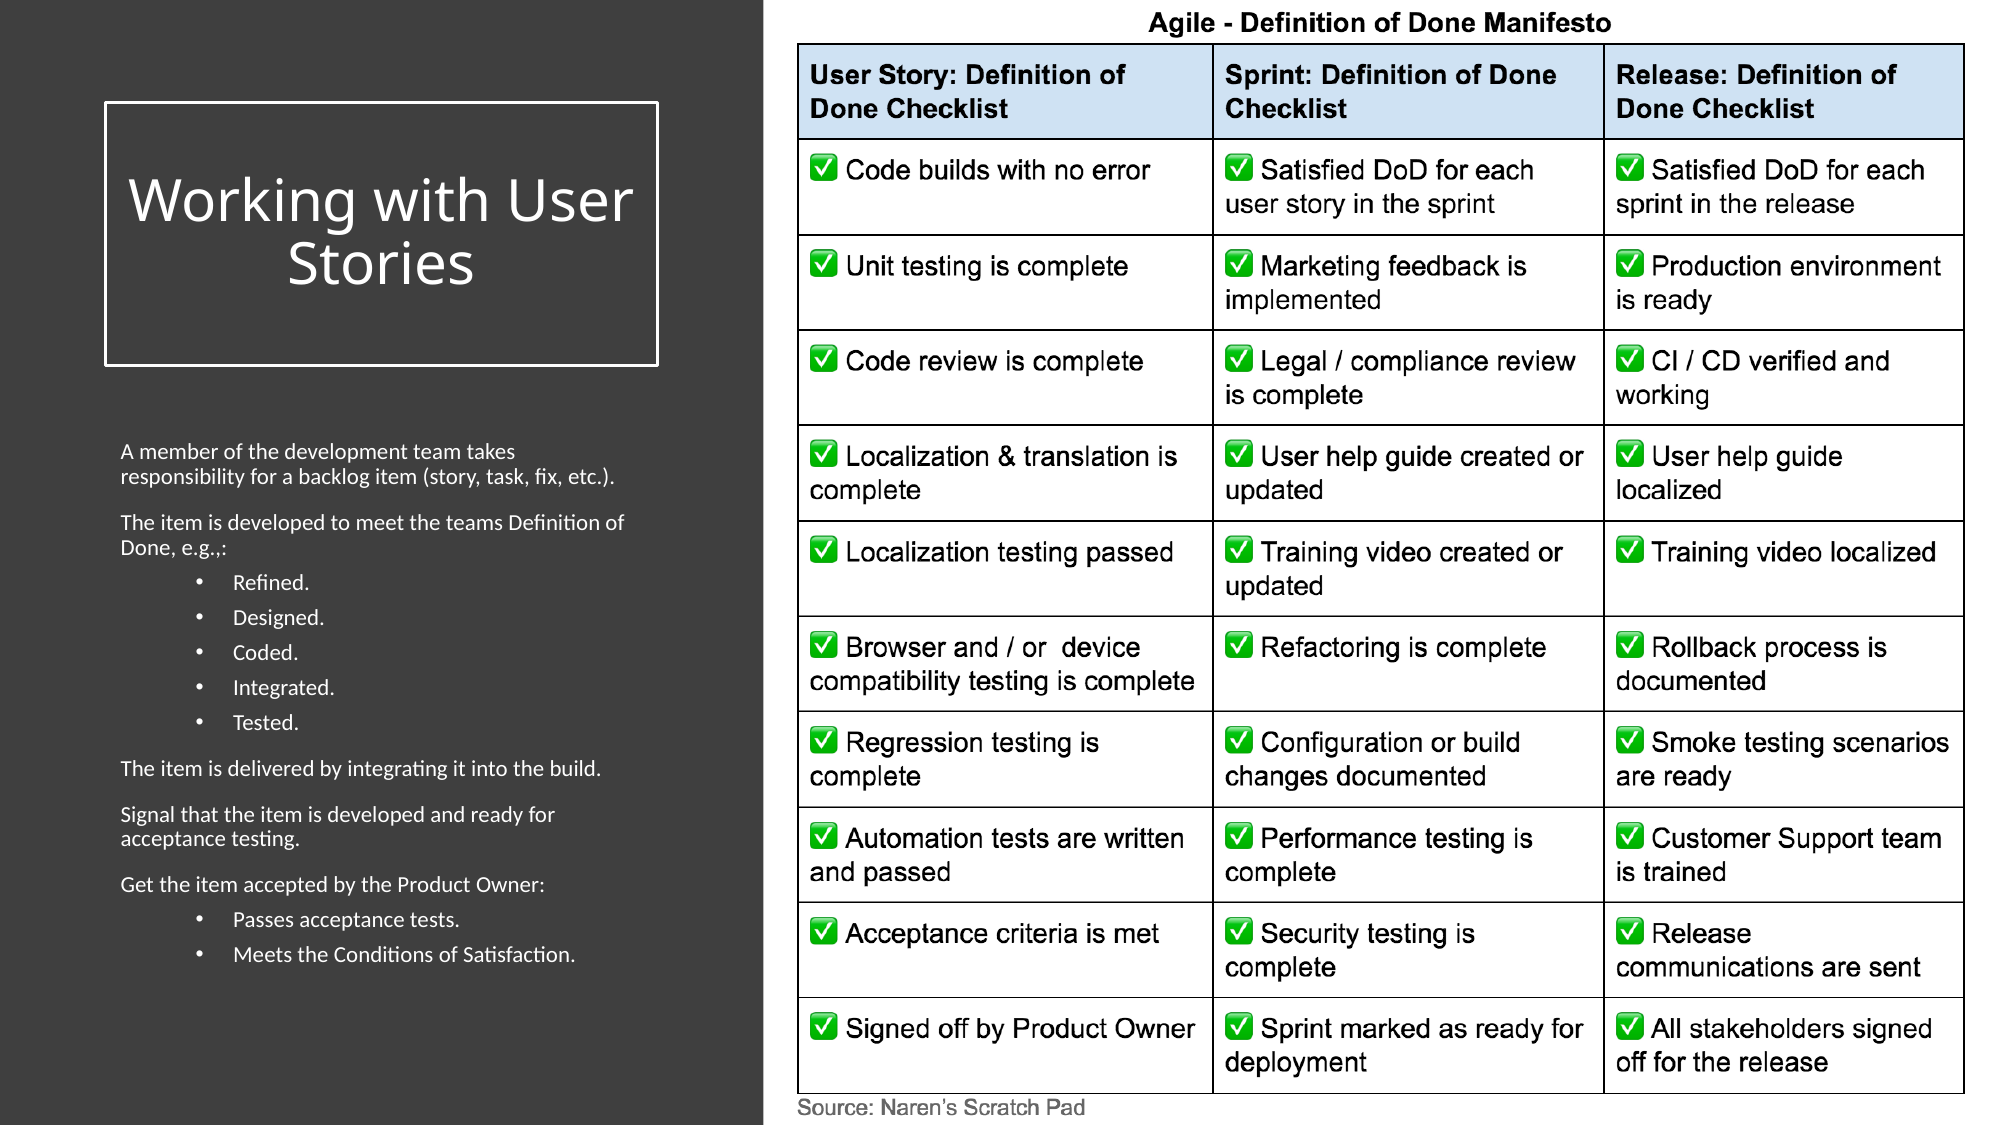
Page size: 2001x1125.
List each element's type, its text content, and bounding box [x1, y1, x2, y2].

list A member of the development team takes responsibility for a backlog item (story, task, fix, etc.). The item is developed to meet the teams Definition of Done, e.g.,: Refined. Designed. Coded. Integrated. Tested. The item is delivered by integrating it into the build. Signal that the item is developed and ready for acceptance testing. Get the item accepted by the Product Owner: Passes acceptance tests. Meets the Conditions of Satisfaction. [105, 432, 658, 994]
title Working with User Stories [105, 102, 658, 366]
text_box [0, 0, 764, 1125]
picture [795, 0, 1968, 1125]
